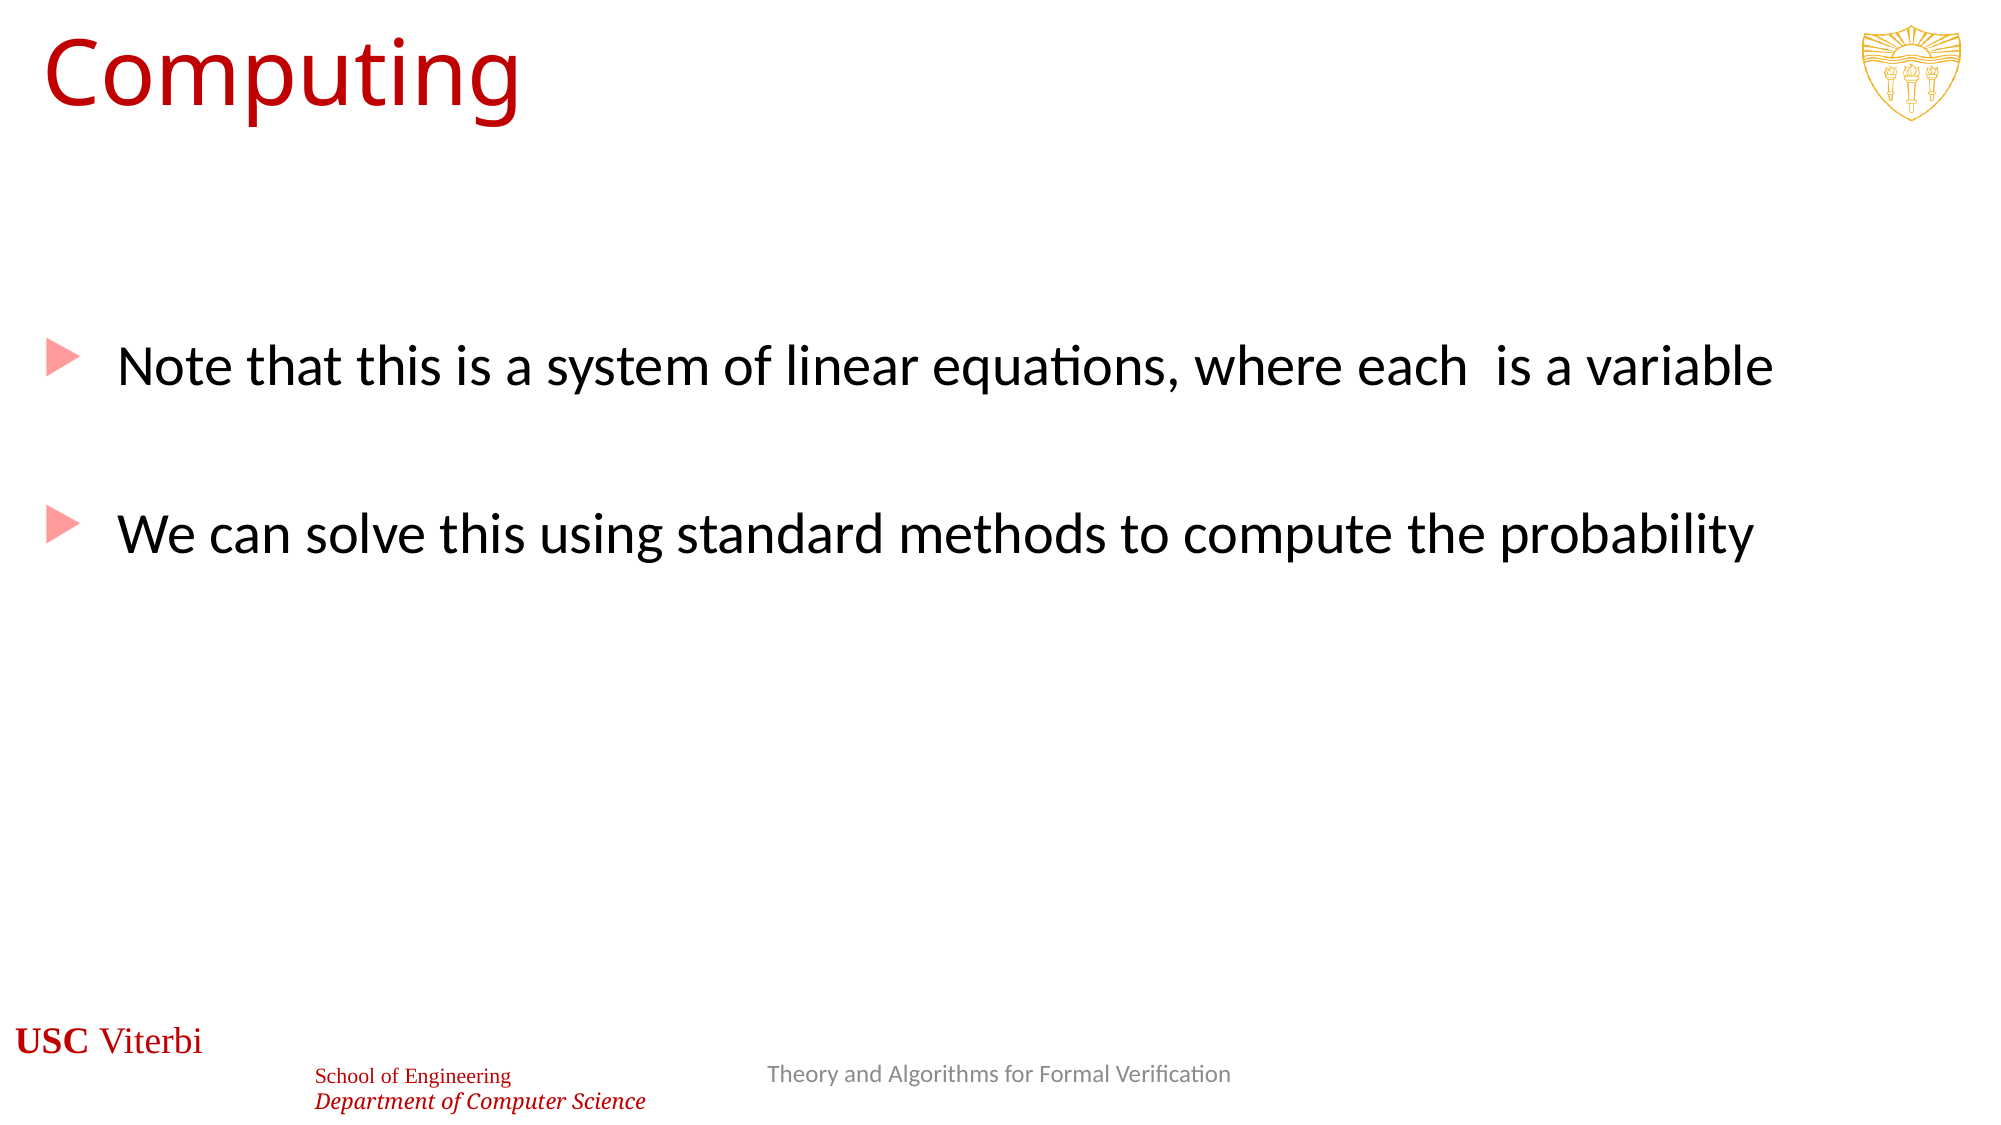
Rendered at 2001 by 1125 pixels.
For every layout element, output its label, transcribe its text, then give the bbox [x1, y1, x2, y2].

picture [1829, 11, 1994, 135]
footer Theory and Algorithms for Formal Verification [662, 1042, 1338, 1103]
slide_number 90 [772, 1049, 1223, 1109]
